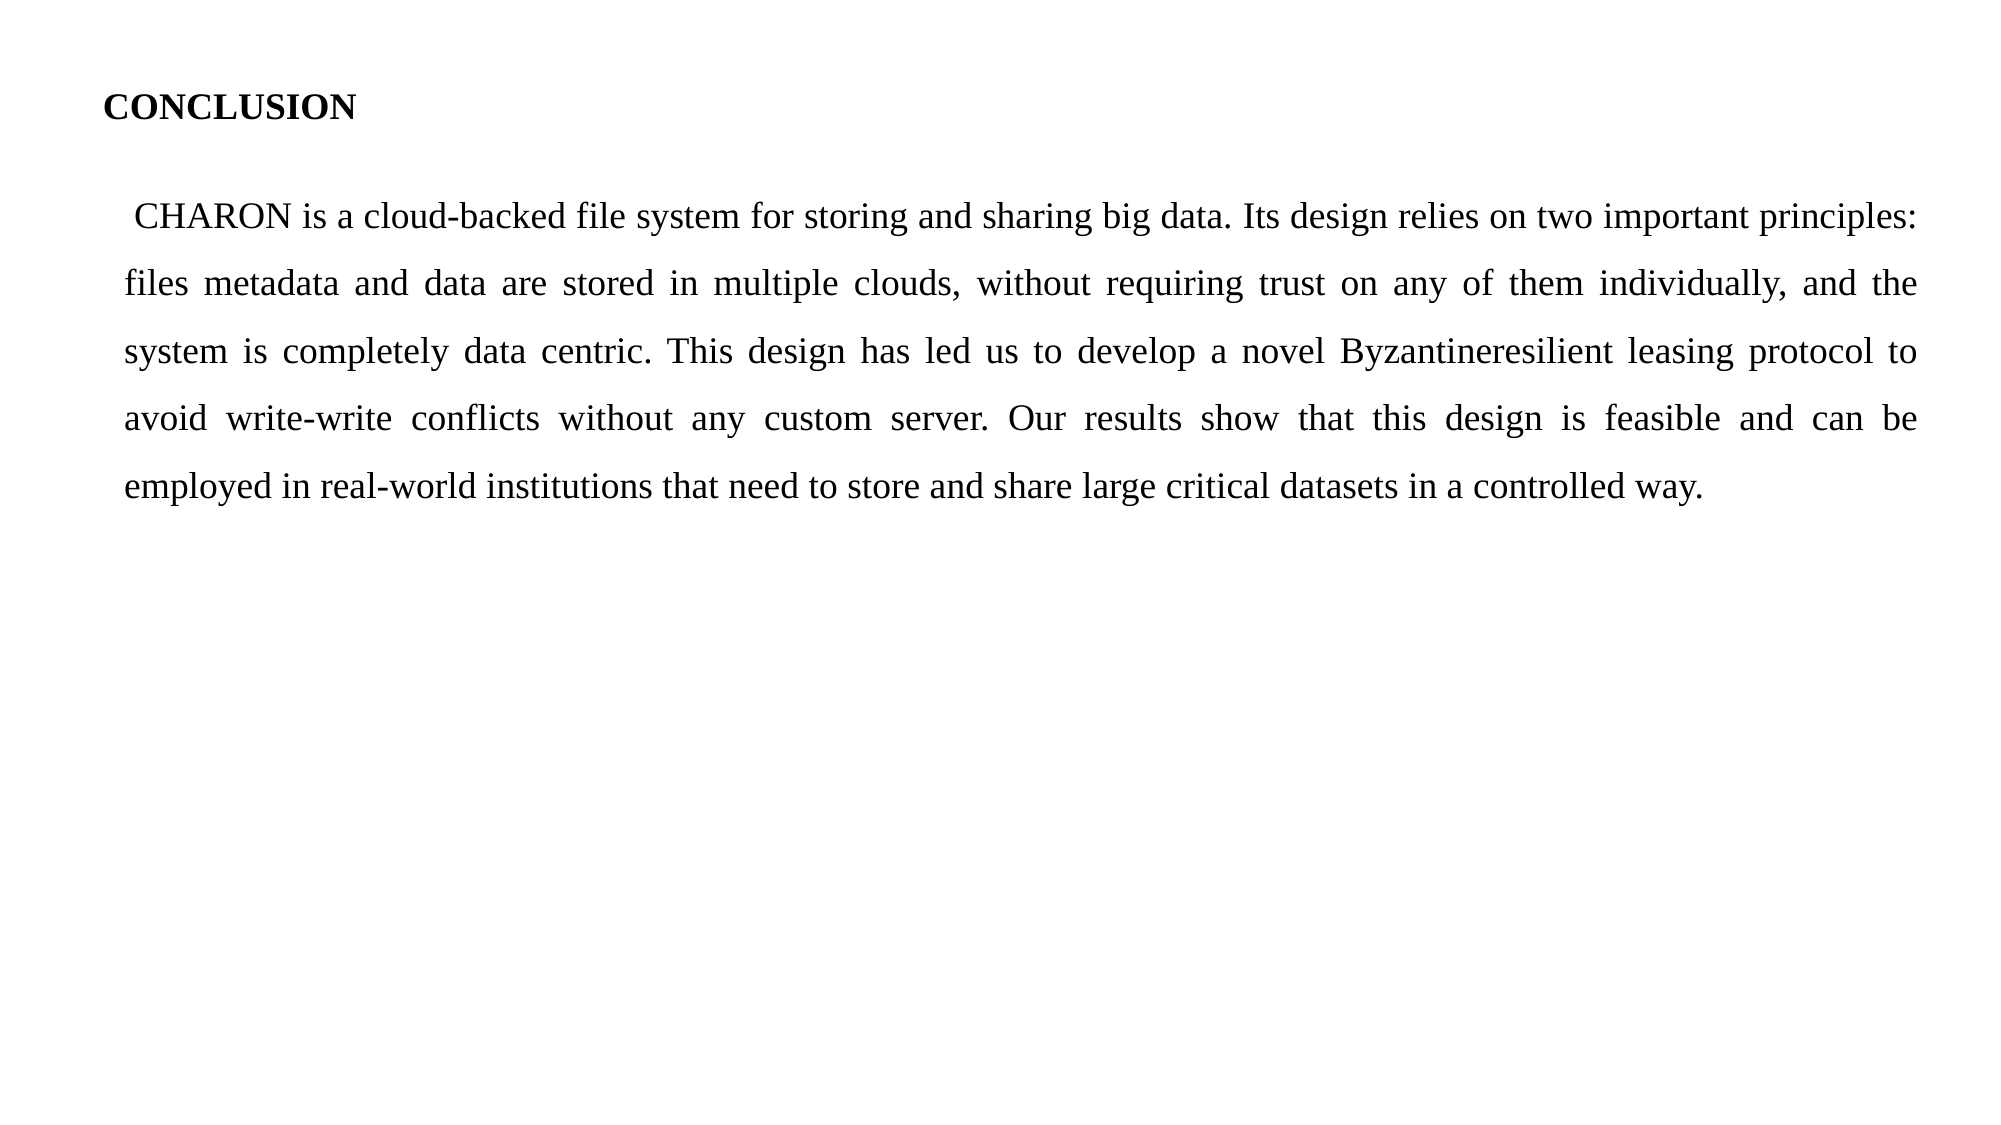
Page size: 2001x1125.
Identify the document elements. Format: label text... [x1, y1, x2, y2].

text_box CONCLUSION [88, 74, 1867, 135]
text_box CHARON is a cloud-backed file system for storing and sharing big data. Its design relies on two important principles: files metadata and data are stored in multiple clouds, without requiring trust on any of them individually, and the system is completely data centric. This design has led us to develop a novel Byzantineresilient leasing protocol to avoid write-write conflicts without any custom server. Our results show that this design is feasible and can be employed in real-world institutions that need to store and share large critical datasets in a controlled way. [109, 160, 1935, 558]
